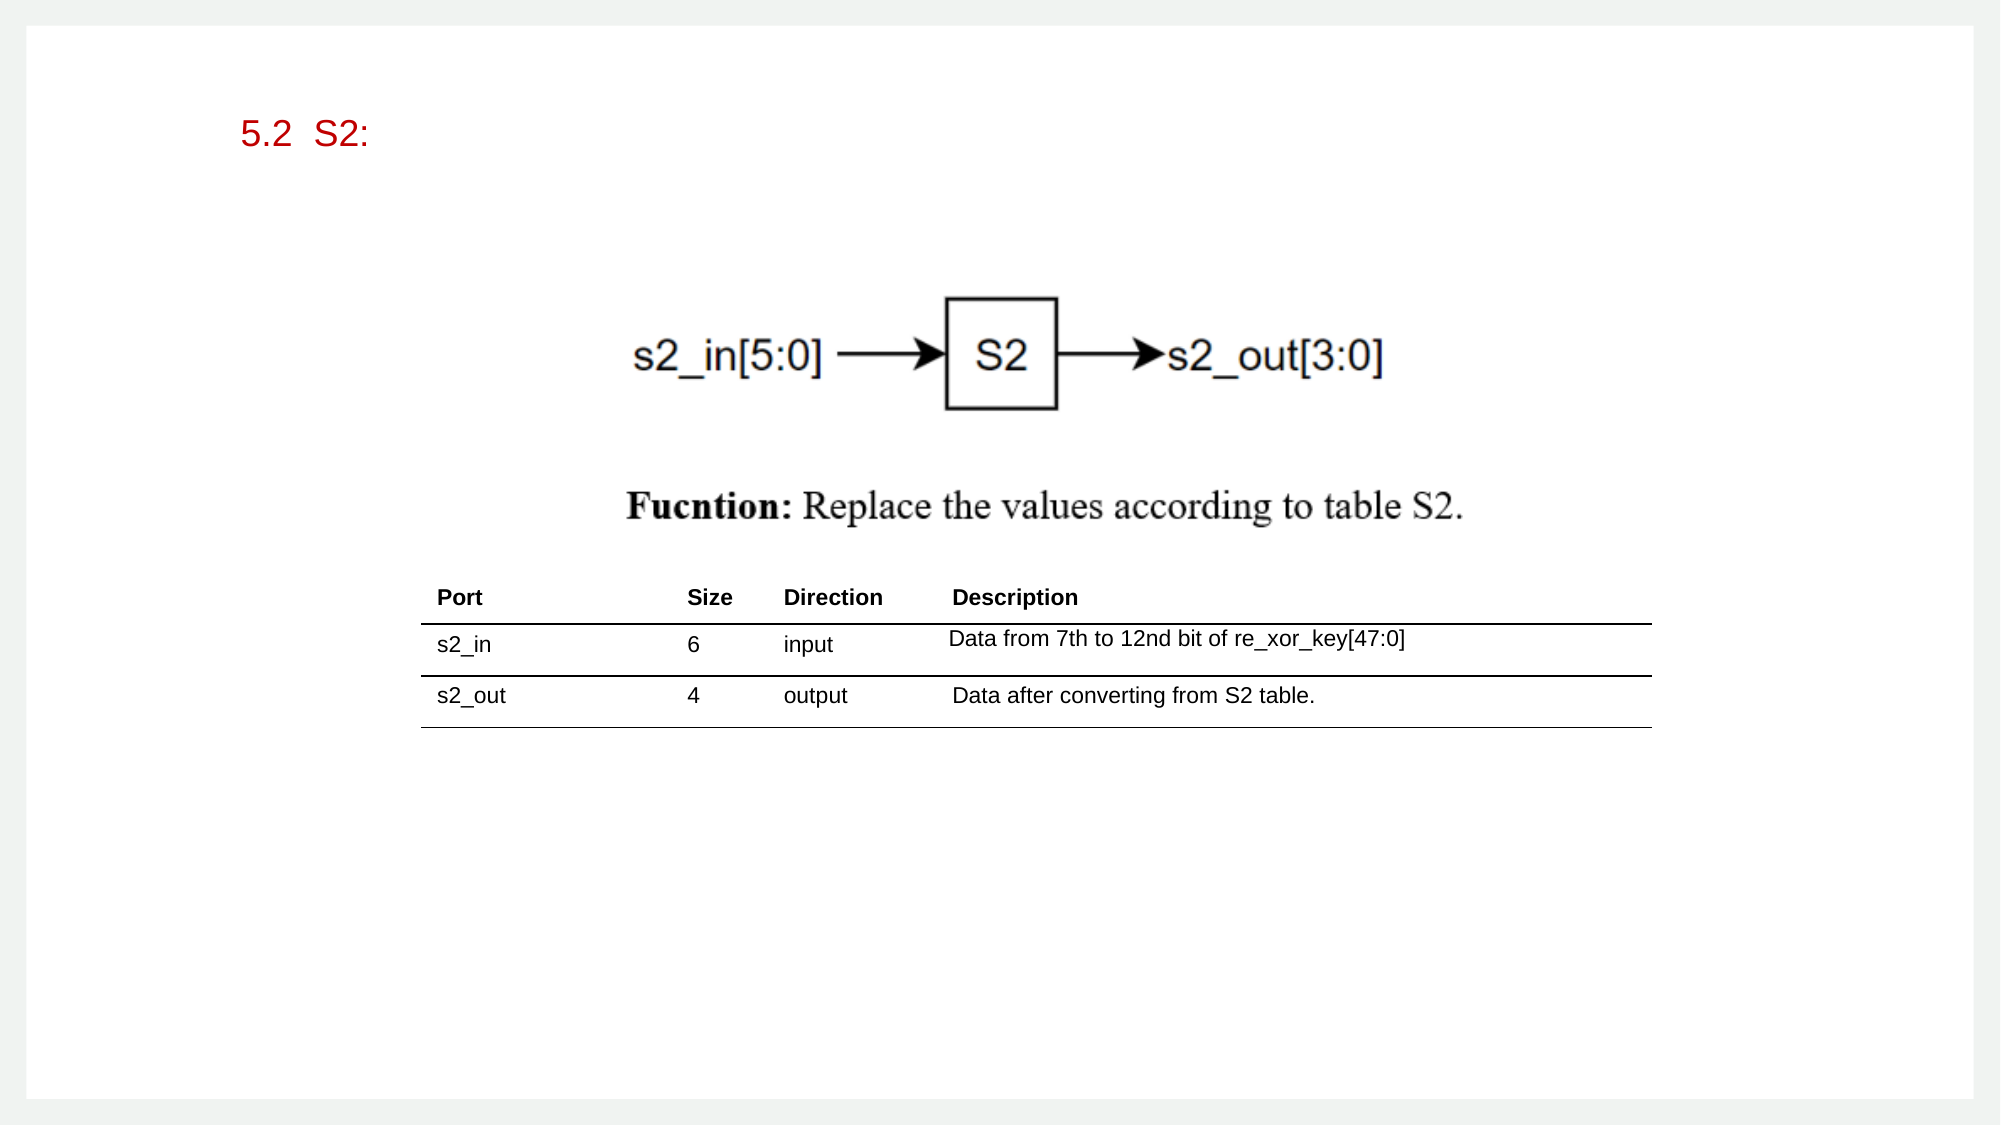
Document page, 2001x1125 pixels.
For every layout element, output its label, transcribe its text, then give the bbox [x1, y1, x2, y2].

table_cell Data from 7th to 12nd bit of re_xor_key[47:0] [937, 625, 1650, 675]
table_cell s2_out [423, 677, 672, 727]
table_cell s2_in [423, 625, 672, 675]
table_cell Data after converting from S2 table. [937, 677, 1650, 727]
picture [610, 293, 1463, 536]
table_cell input [769, 625, 937, 675]
table_header Size [672, 578, 769, 623]
table_cell 4 [672, 677, 769, 727]
table_header Description [937, 578, 1650, 623]
table_cell 6 [672, 625, 769, 675]
table_header Direction [769, 578, 937, 623]
table_header Port [423, 578, 672, 623]
text_box 5.2 S2: [225, 101, 396, 162]
table_cell output [769, 677, 937, 727]
